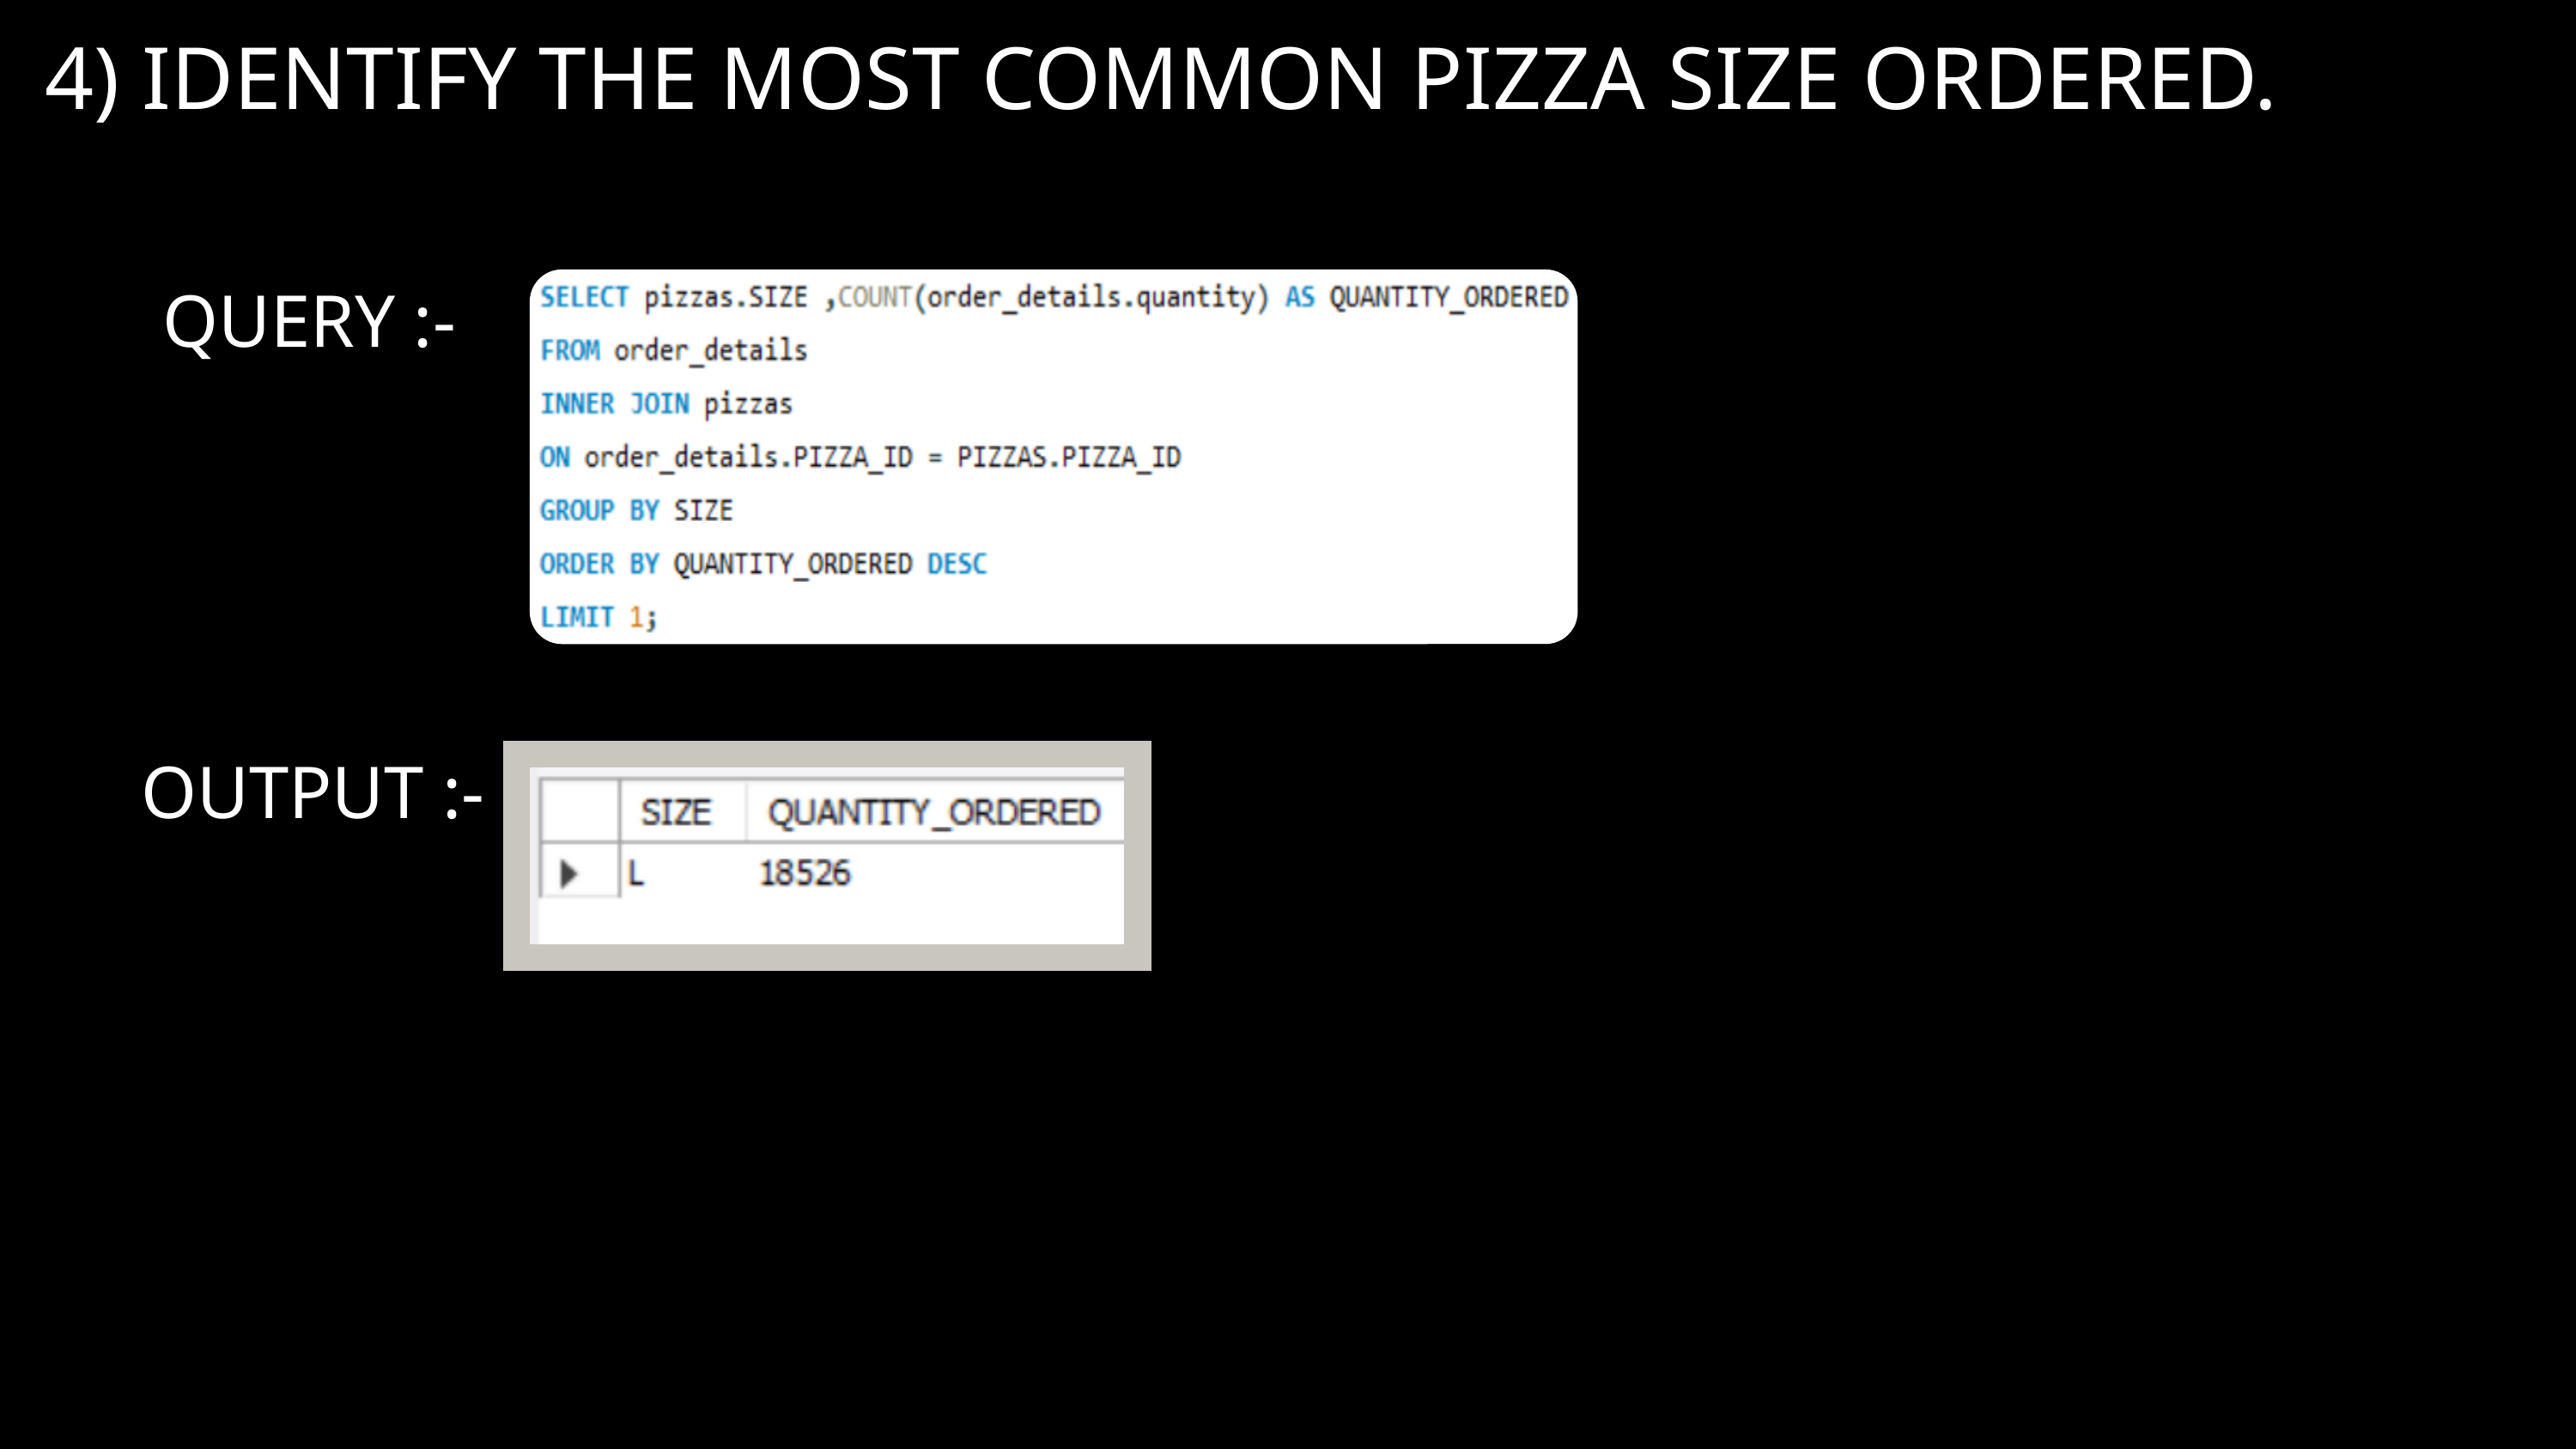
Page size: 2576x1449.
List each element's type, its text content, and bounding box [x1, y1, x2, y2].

text_box OUTPUT :- [128, 741, 484, 840]
picture [529, 269, 1578, 645]
picture [529, 767, 1125, 945]
title 4) Identify the most common pizza size ordered. [32, 0, 2576, 199]
text_box QUERY :- [149, 269, 529, 368]
